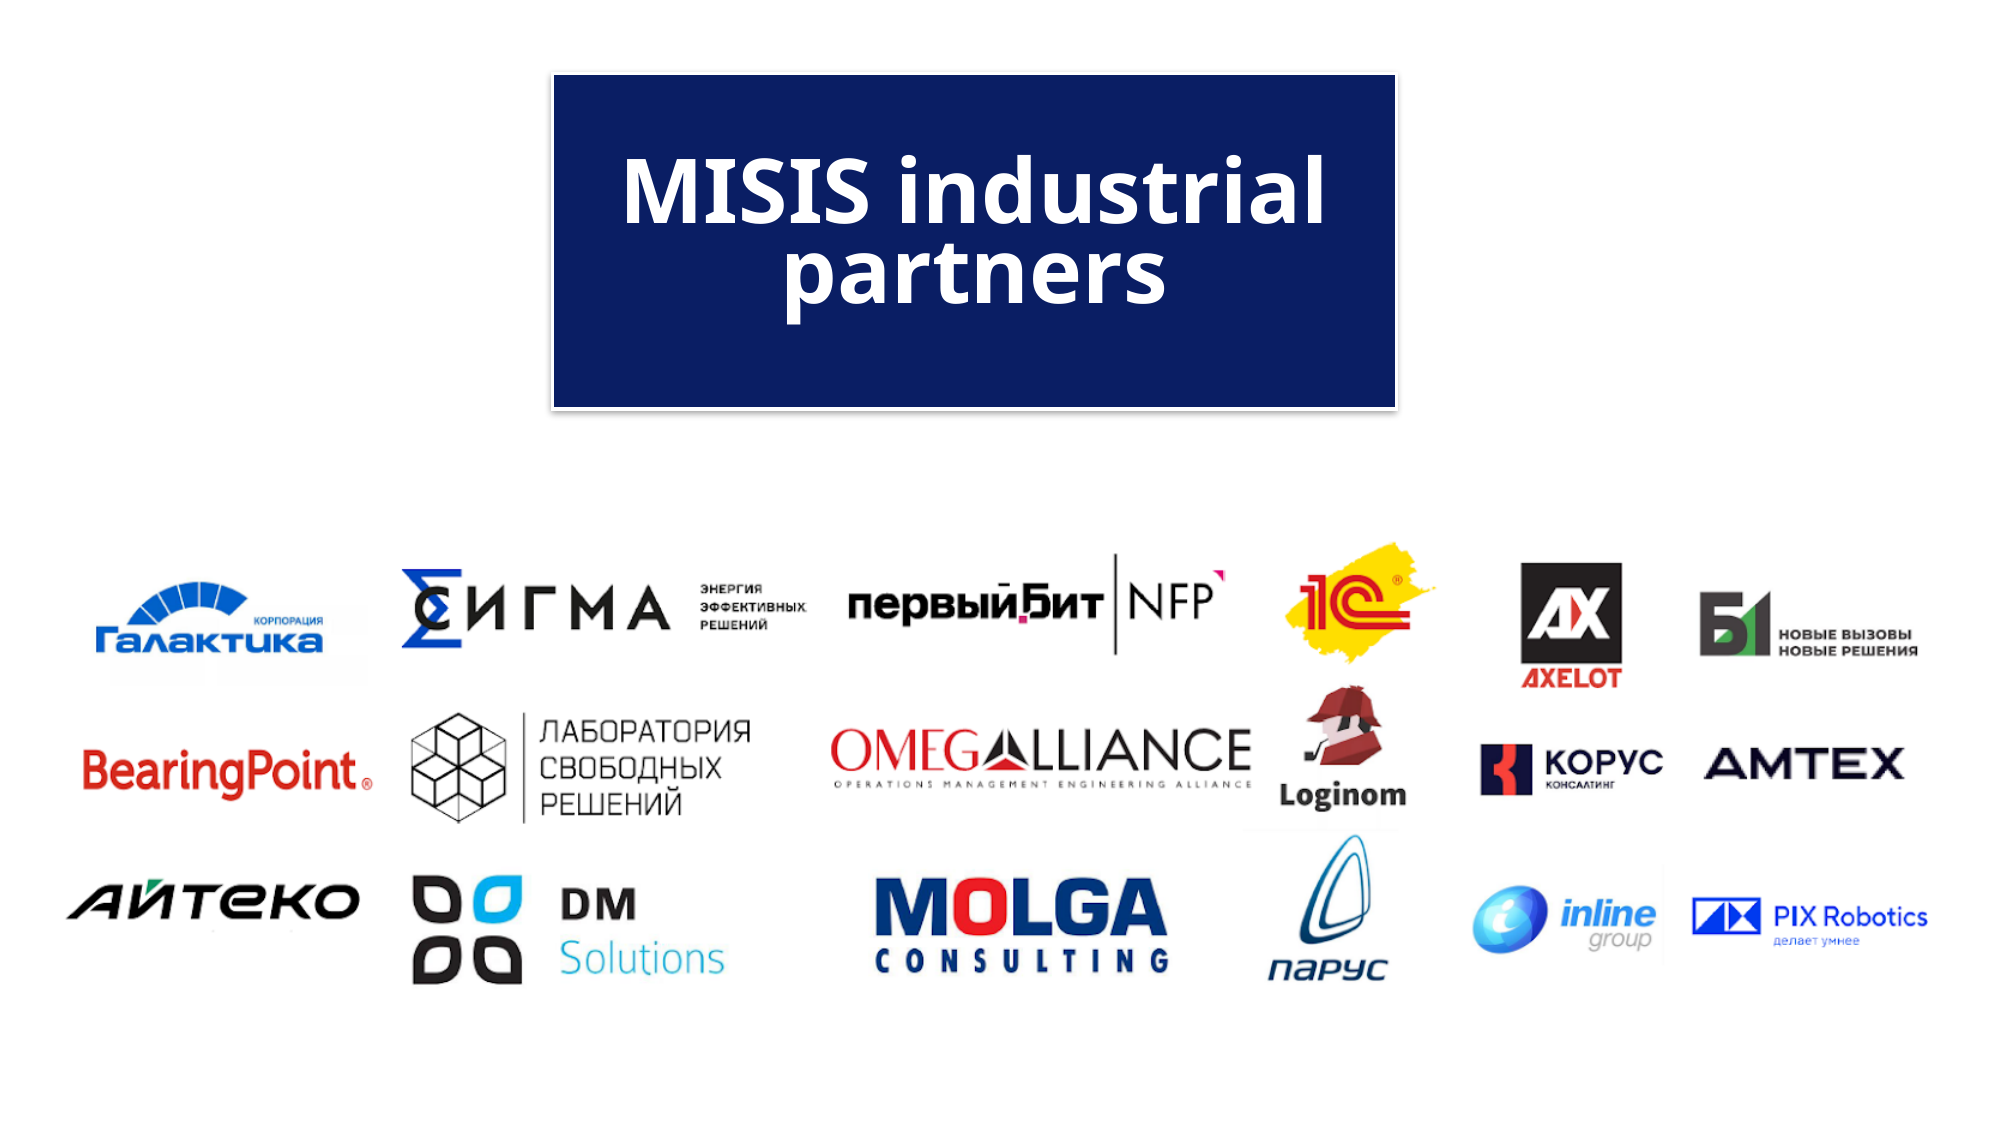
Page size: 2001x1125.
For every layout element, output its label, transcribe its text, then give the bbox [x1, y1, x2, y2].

picture [52, 85, 2000, 1029]
title MISIS industrial partners [551, 72, 1398, 84]
